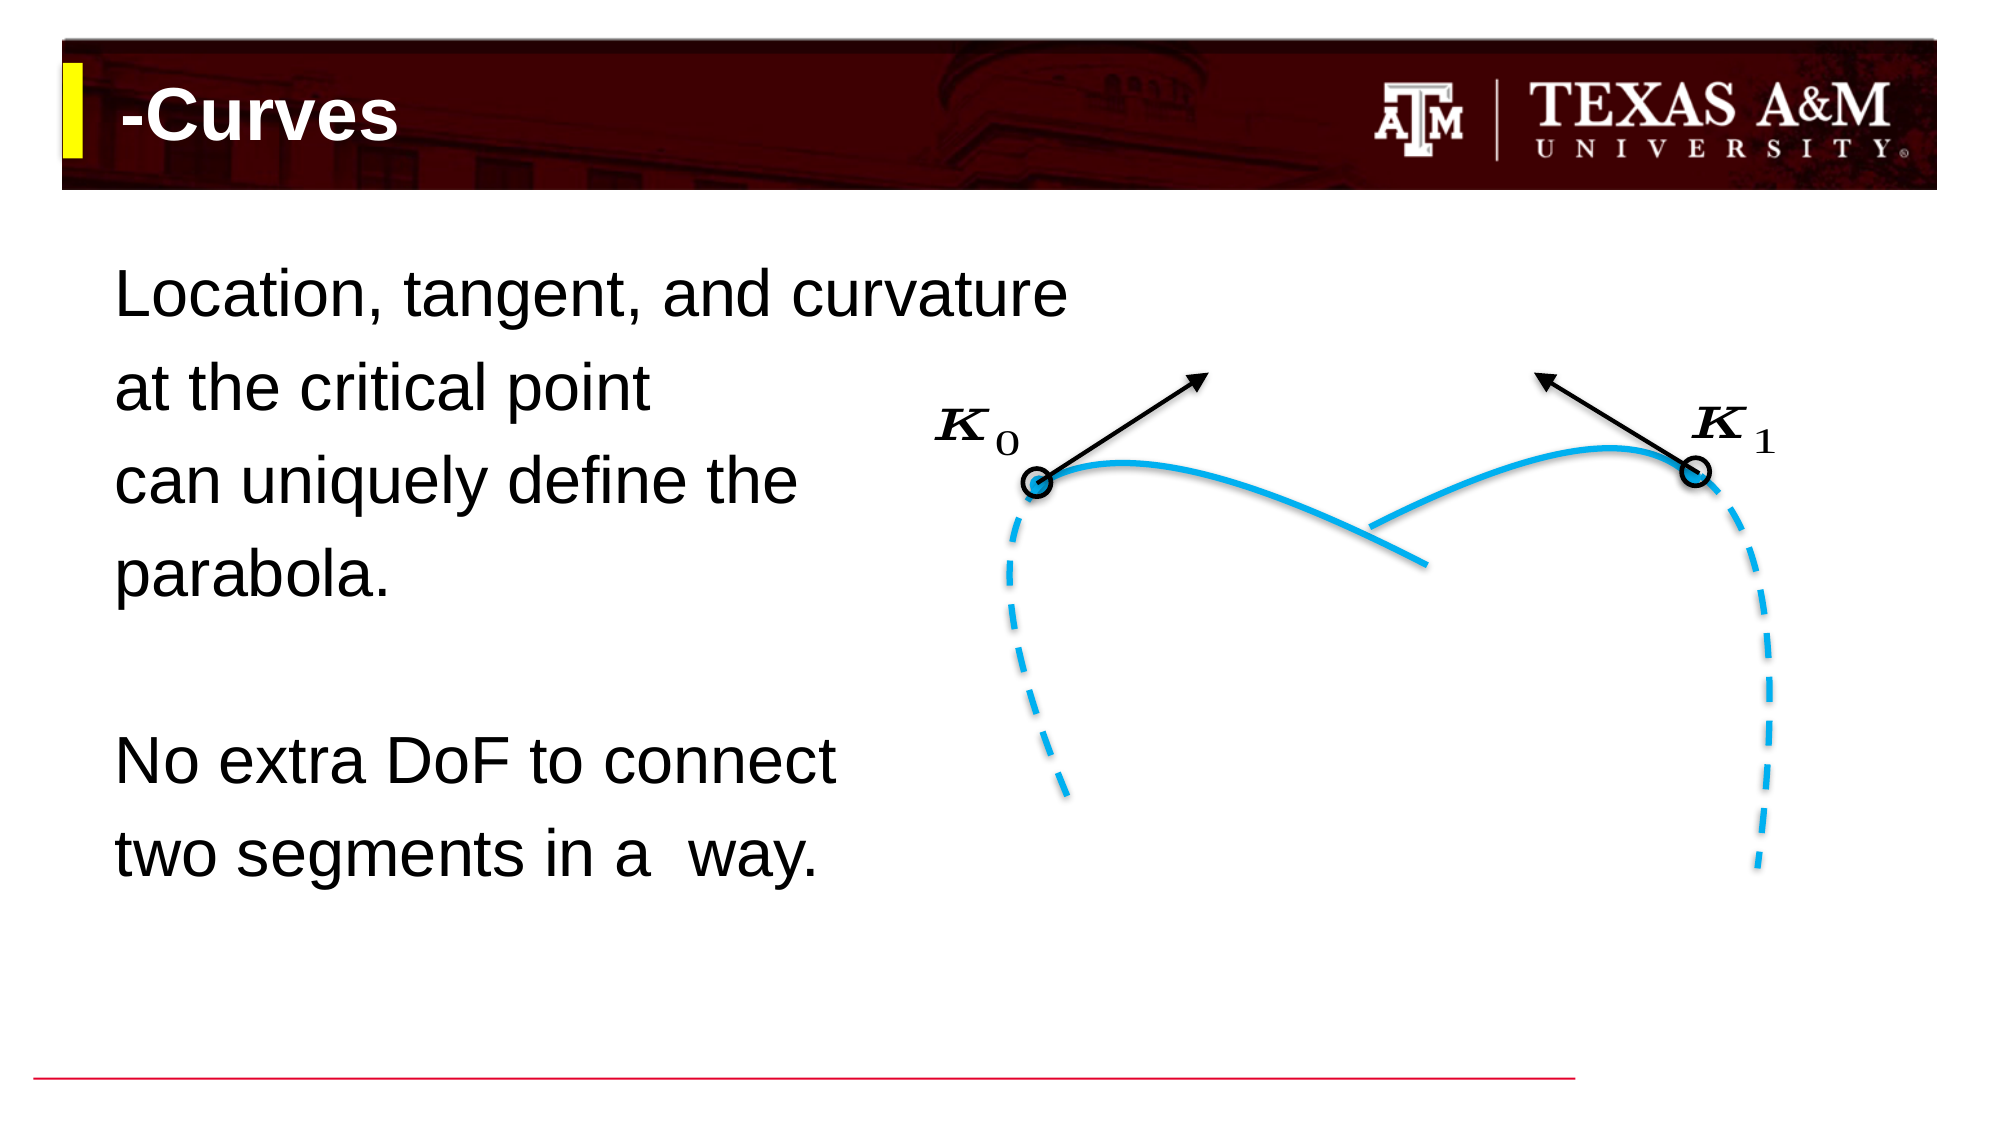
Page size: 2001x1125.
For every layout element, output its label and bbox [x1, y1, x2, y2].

picture [62, 37, 1937, 190]
text_box [1533, 372, 1700, 474]
text_box [1703, 483, 1772, 869]
text_box [1368, 459, 1662, 530]
text_box [1684, 459, 1711, 487]
text_box [1074, 475, 1429, 568]
text_box [1022, 469, 1049, 498]
text_box [1036, 372, 1210, 484]
text_box [1007, 502, 1073, 807]
